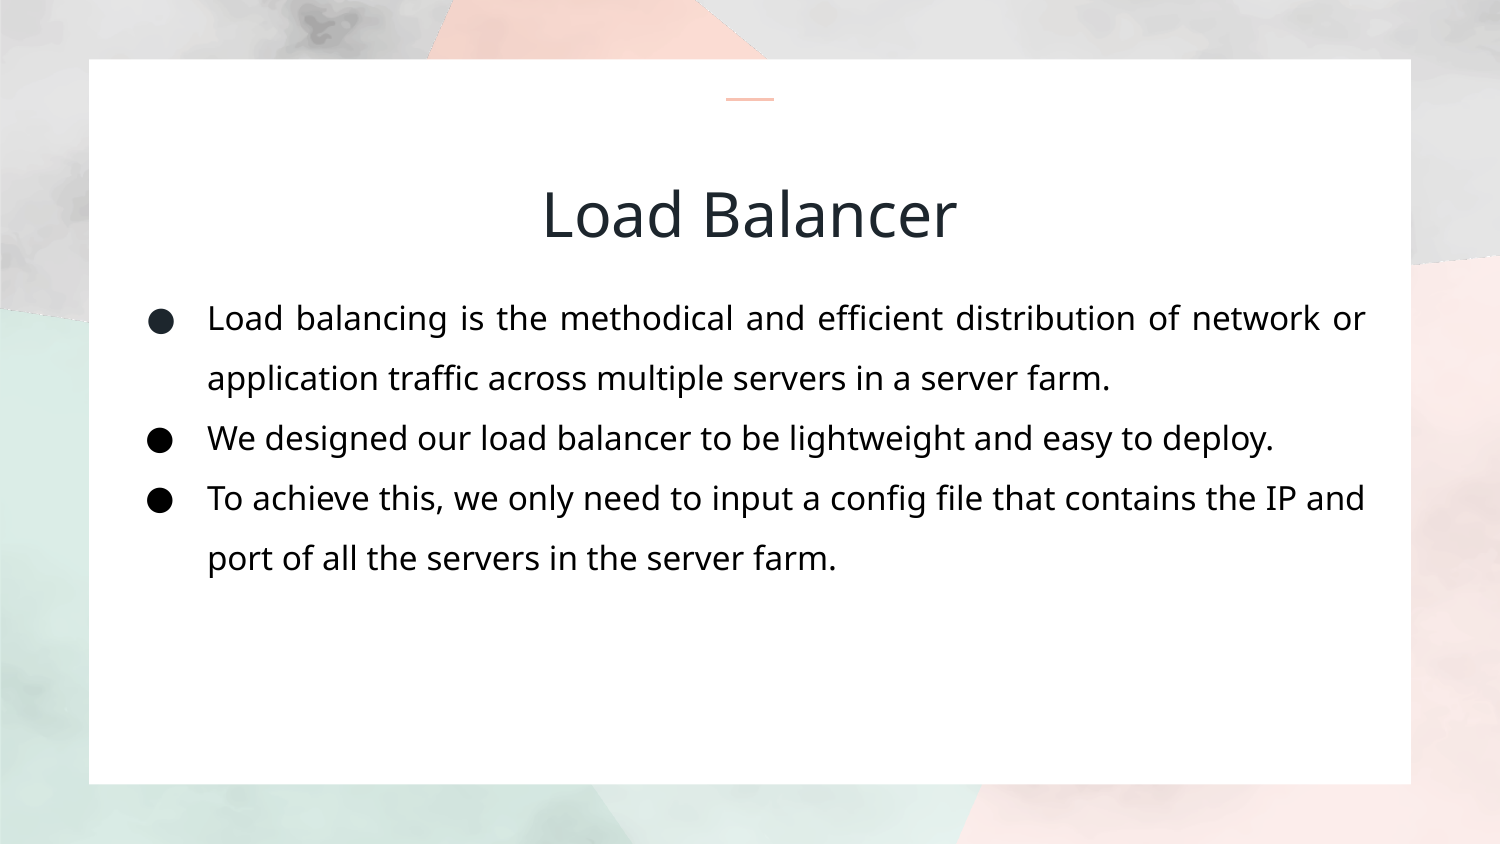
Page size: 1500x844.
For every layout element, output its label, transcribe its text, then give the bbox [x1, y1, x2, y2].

picture [0, 0, 1500, 844]
list Load balancing is the methodical and efficient distribution of network or application traffic across multiple servers in a server farm. We designed our load balancer to be lightweight and easy to deploy. To achieve this, we only need to input a config file that contains the IP and port of all the servers in the server farm. [116, 262, 1383, 797]
title Load Balancer [323, 160, 1177, 247]
